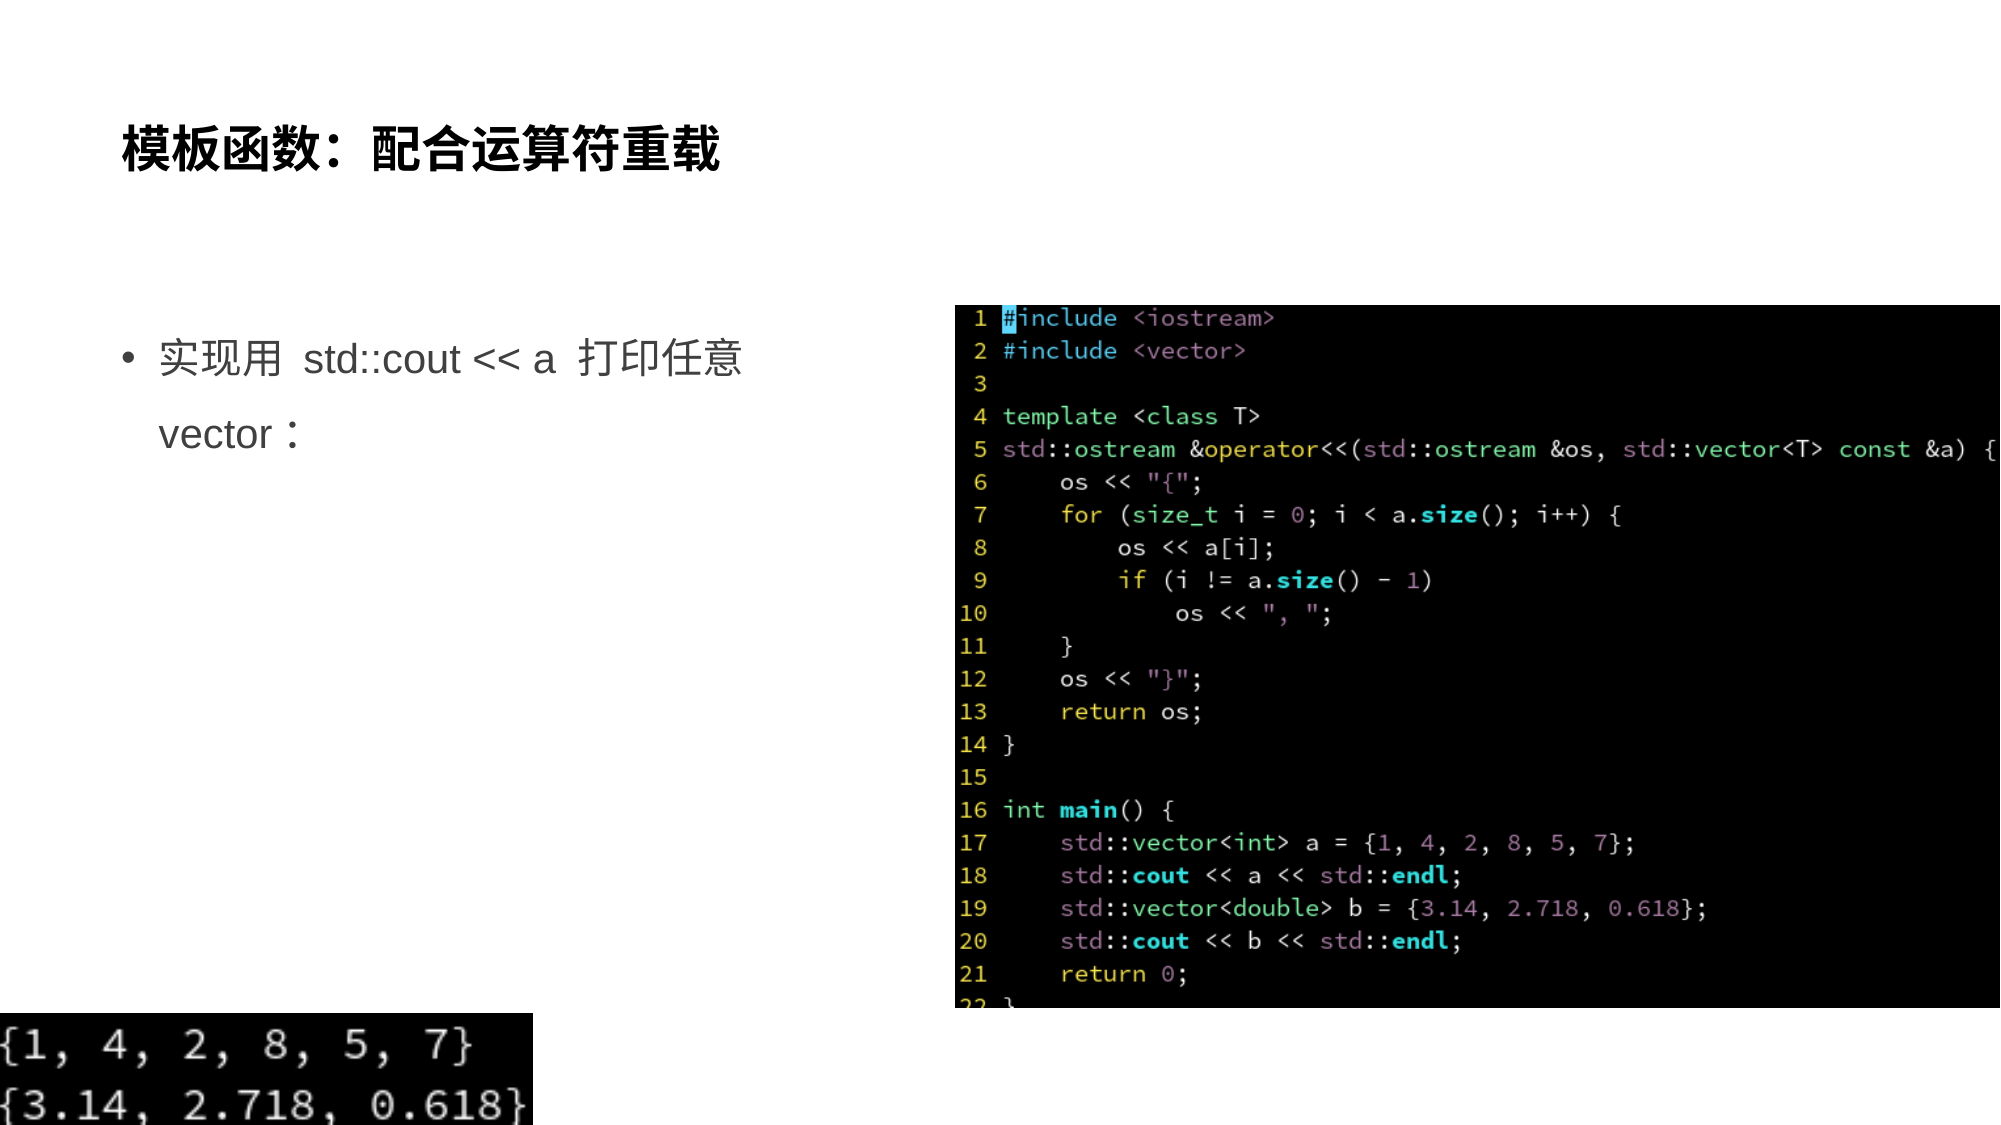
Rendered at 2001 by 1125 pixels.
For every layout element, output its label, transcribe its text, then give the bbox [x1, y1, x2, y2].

title 模板函数：配合运算符重载 [106, 42, 1832, 260]
picture [0, 1013, 533, 1125]
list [955, 305, 2000, 1008]
list 实现用 std::cout << a 打印任意 vector： [106, 299, 911, 1014]
